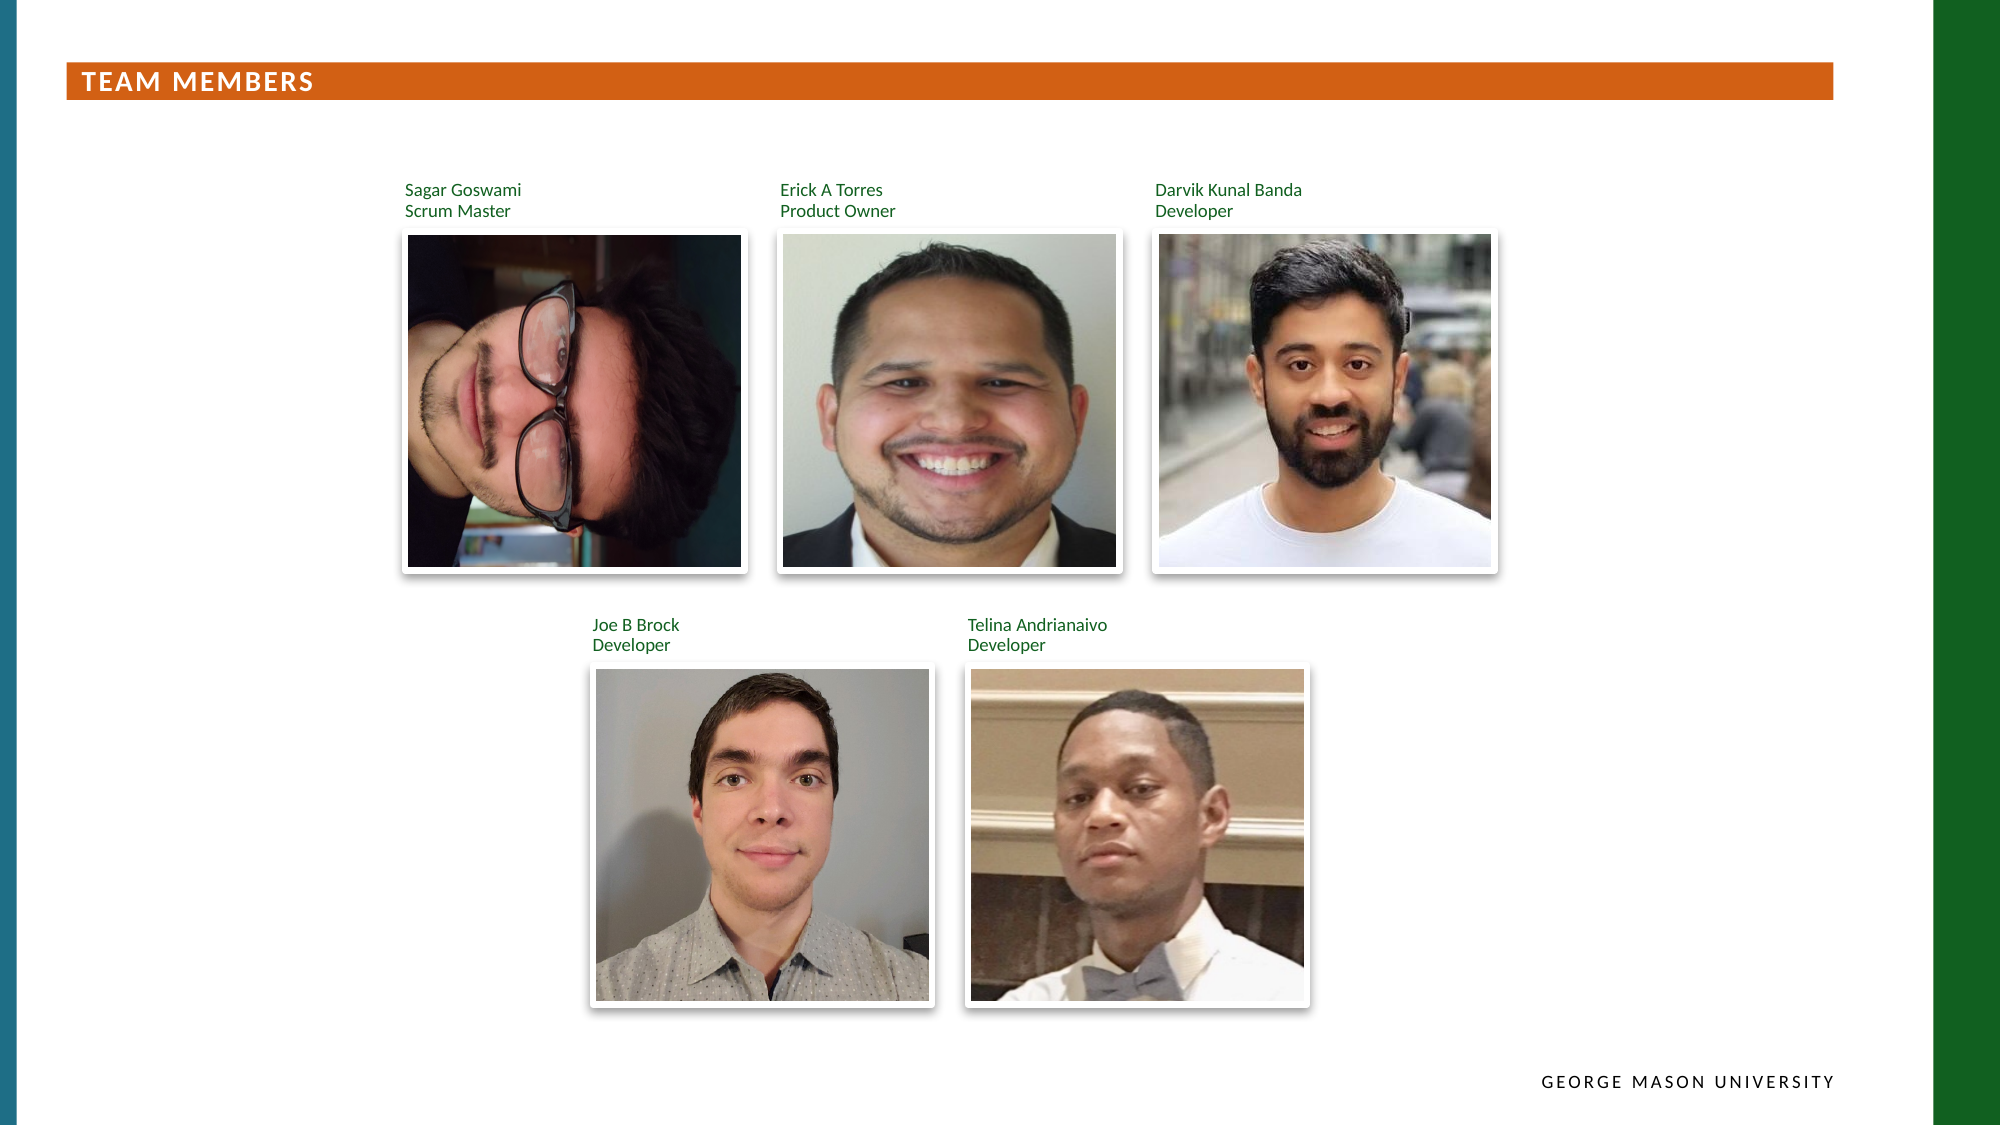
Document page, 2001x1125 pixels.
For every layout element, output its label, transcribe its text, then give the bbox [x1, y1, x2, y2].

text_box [66, 162, 1834, 1013]
list team Members [66, 62, 1834, 100]
